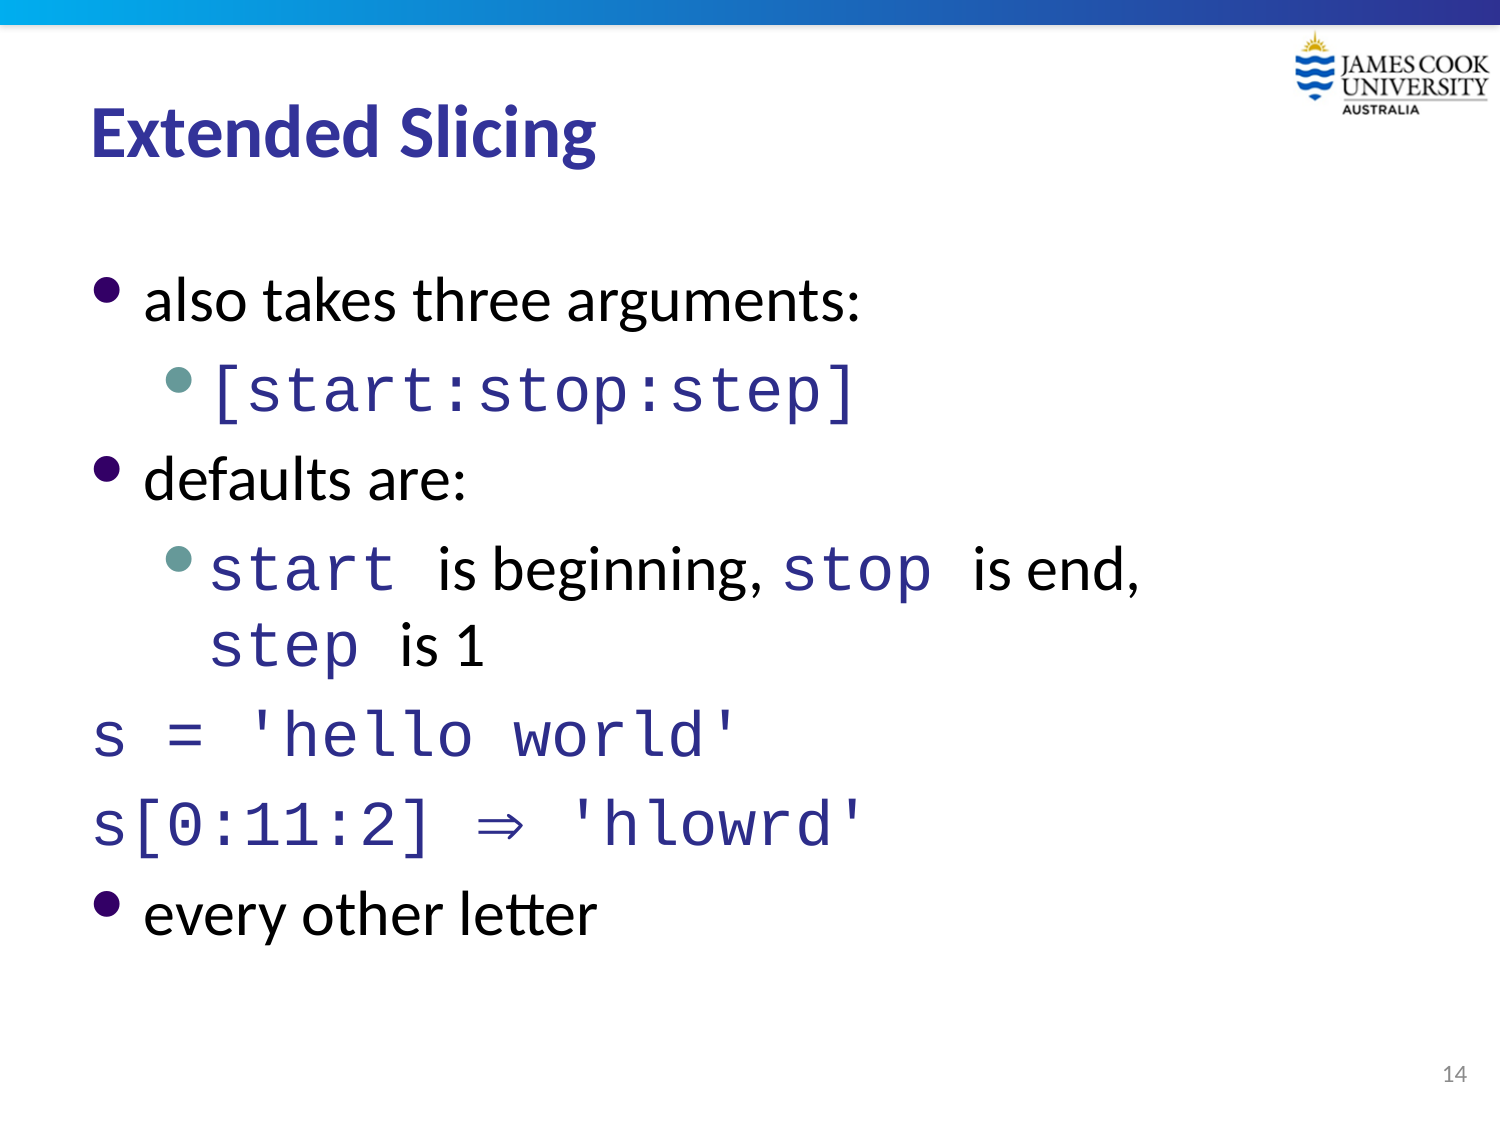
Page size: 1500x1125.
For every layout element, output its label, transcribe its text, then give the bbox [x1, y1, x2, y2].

list also takes three arguments: [start:stop:step] defaults are: start is beginning, stop is end, step is 1 s = 'hello world' s[0:11:2]  'hlowrd' every other letter [75, 249, 1425, 963]
picture [1287, 25, 1500, 123]
slide_number 14 [1074, 1042, 1483, 1103]
title Extended Slicing [75, 75, 1338, 167]
